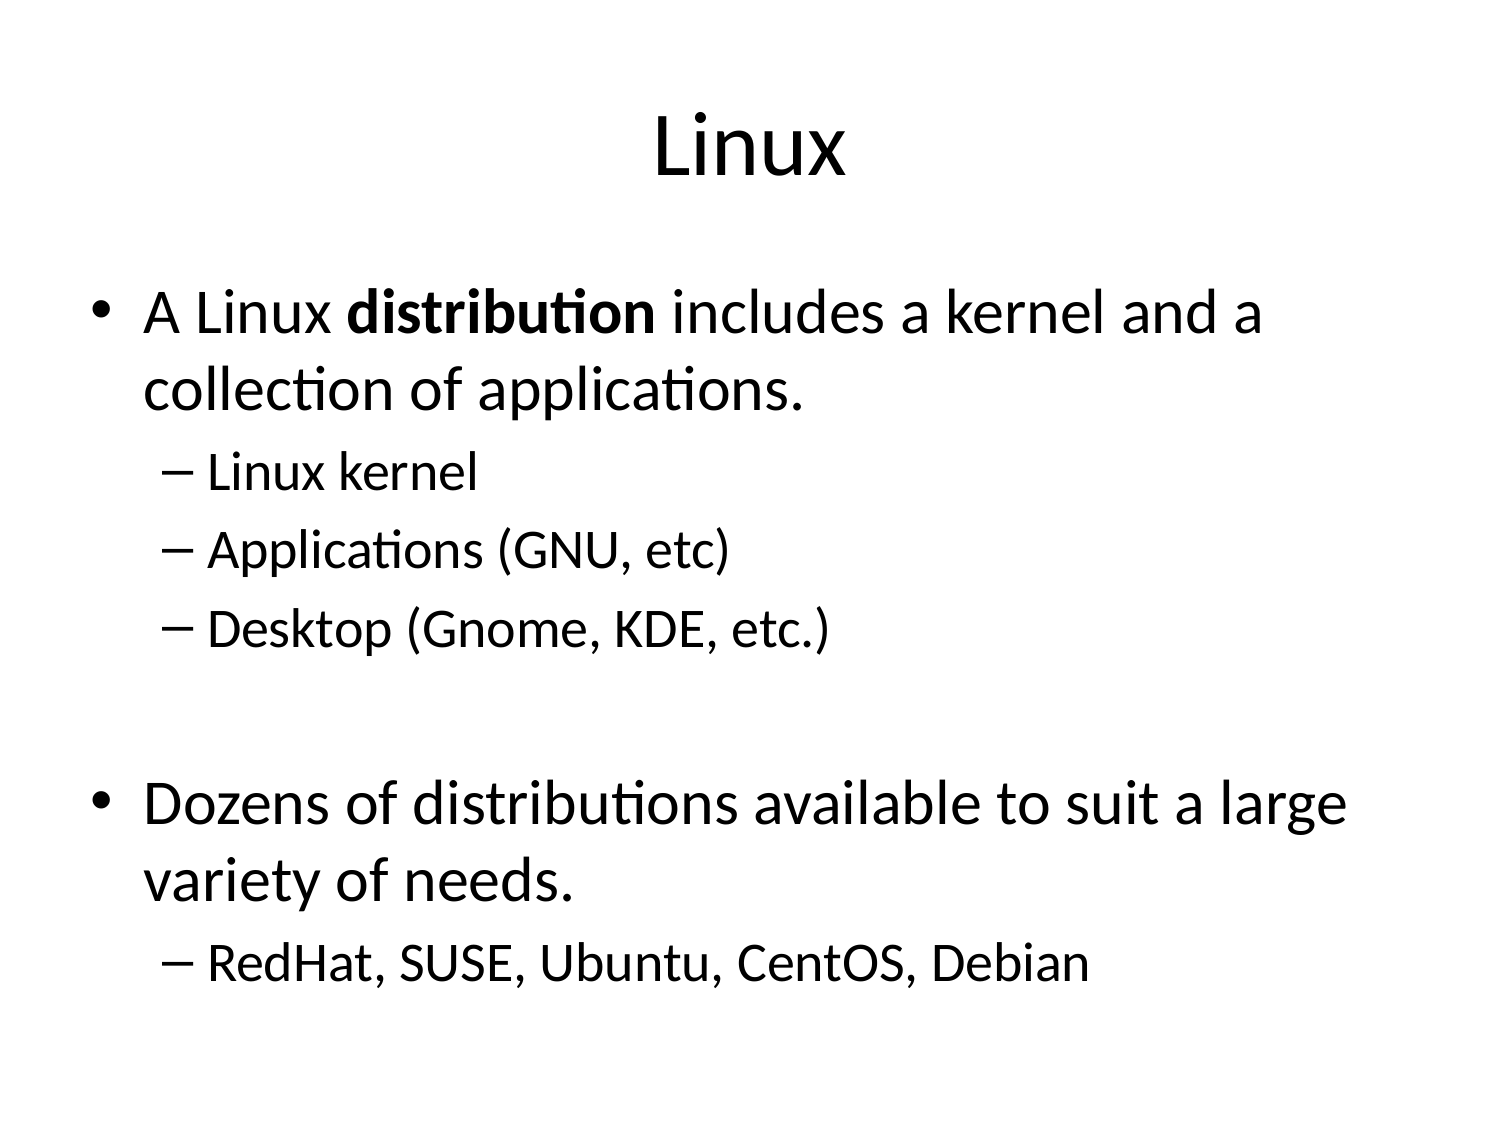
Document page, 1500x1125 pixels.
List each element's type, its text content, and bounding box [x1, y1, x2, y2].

title Linux [75, 45, 1425, 233]
list A Linux distribution includes a kernel and a collection of applications. Linux kernel Applications (GNU, etc) Desktop (Gnome, KDE, etc.) Dozens of distributions available to suit a large variety of needs. RedHat, SUSE, Ubuntu, CentOS, Debian [75, 262, 1425, 1005]
